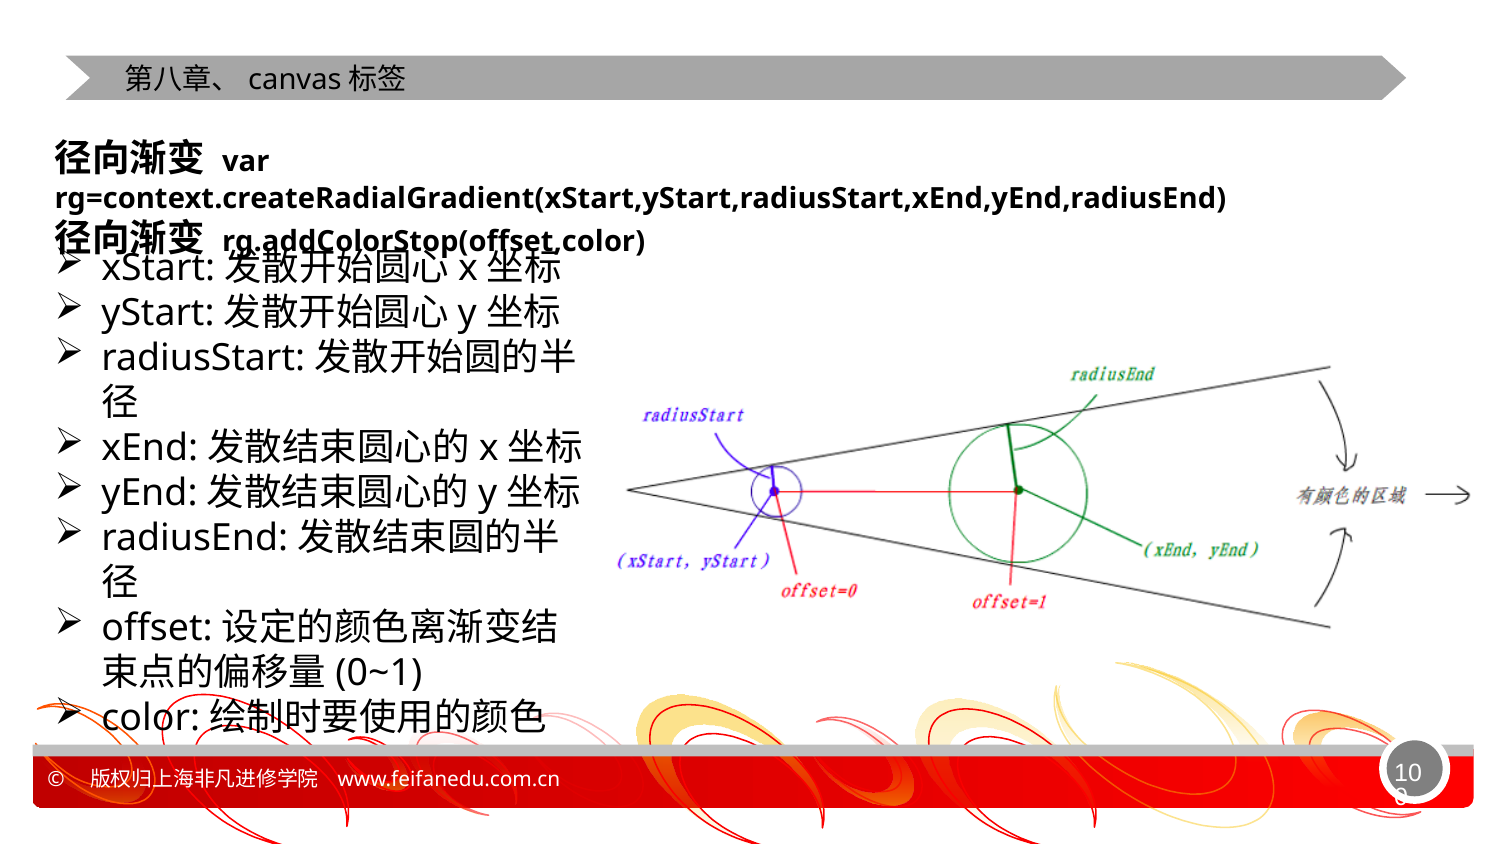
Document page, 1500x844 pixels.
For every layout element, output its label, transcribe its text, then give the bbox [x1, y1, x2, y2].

picture [608, 344, 1486, 646]
text_box [423, 55, 1407, 100]
text_box [65, 55, 109, 100]
text_box xStart:发散开始圆心x坐标 yStart:发散开始圆心y坐标 radiusStart:发散开始圆的半径 xEnd:发散结束圆心的x坐标 yEnd:发散结束圆心的y坐标 radiusEnd:发散结束圆的半径 offset:设定的颜色离渐变结束点的偏移量(0~1) color:绘制时要使用的颜色 [39, 267, 609, 746]
slide_number 100 [1379, 748, 1451, 800]
text_box 径向渐变 var rg=context.createRadialGradient(xStart,yStart,radiusStart,xEnd,yEnd,radiusEnd) 径向渐变 rg.addColorStop(offset,color) [39, 126, 1451, 267]
text_box 第八章、canvas标签 [109, 52, 423, 103]
